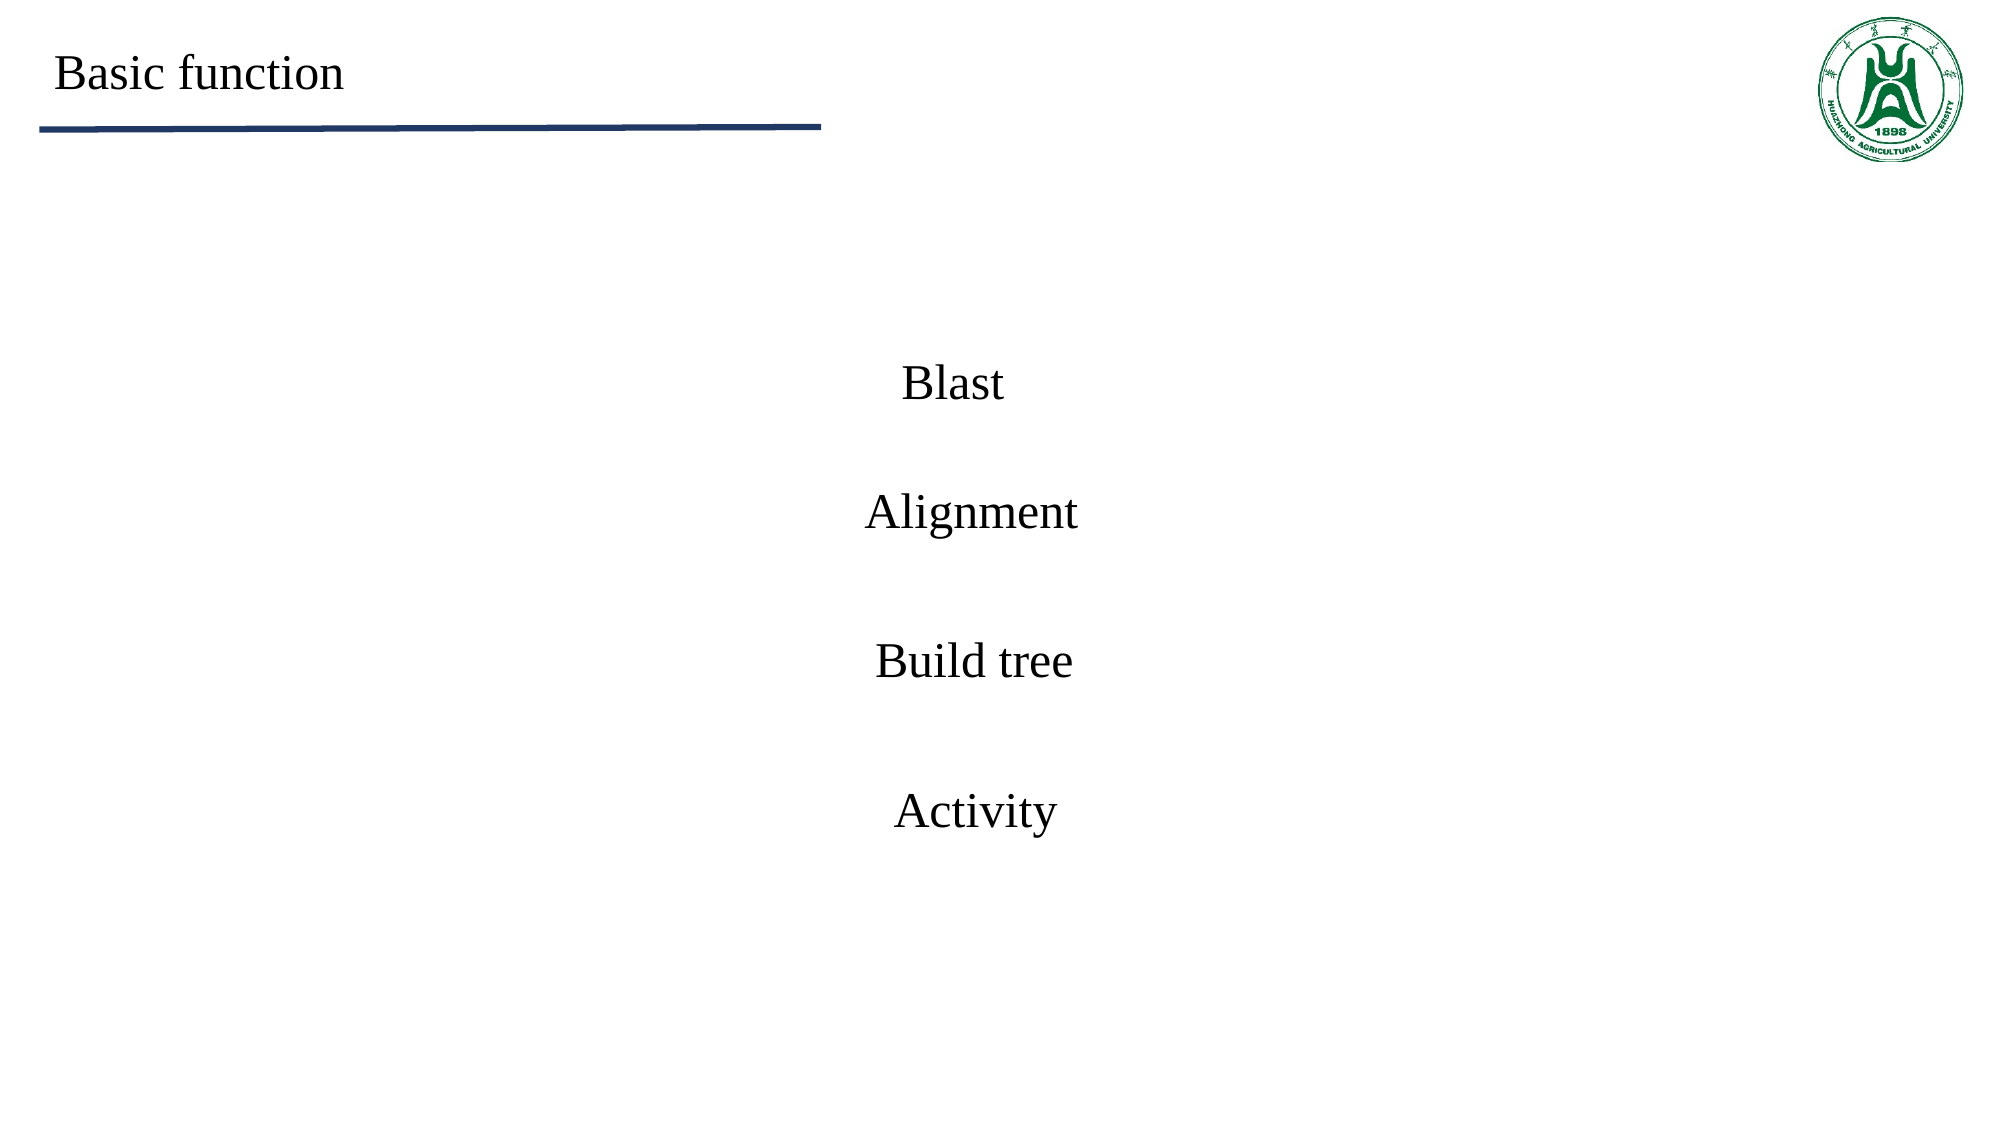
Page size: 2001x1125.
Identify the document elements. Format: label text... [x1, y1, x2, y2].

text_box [39, 126, 821, 130]
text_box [1808, 6, 1971, 195]
text_box Alignment [849, 470, 1168, 546]
text_box [29, 32, 1281, 119]
text_box Blast [402, 341, 1504, 417]
text_box Build tree [860, 620, 1150, 696]
text_box Basic function [39, 32, 953, 108]
text_box Activity [878, 770, 1168, 845]
